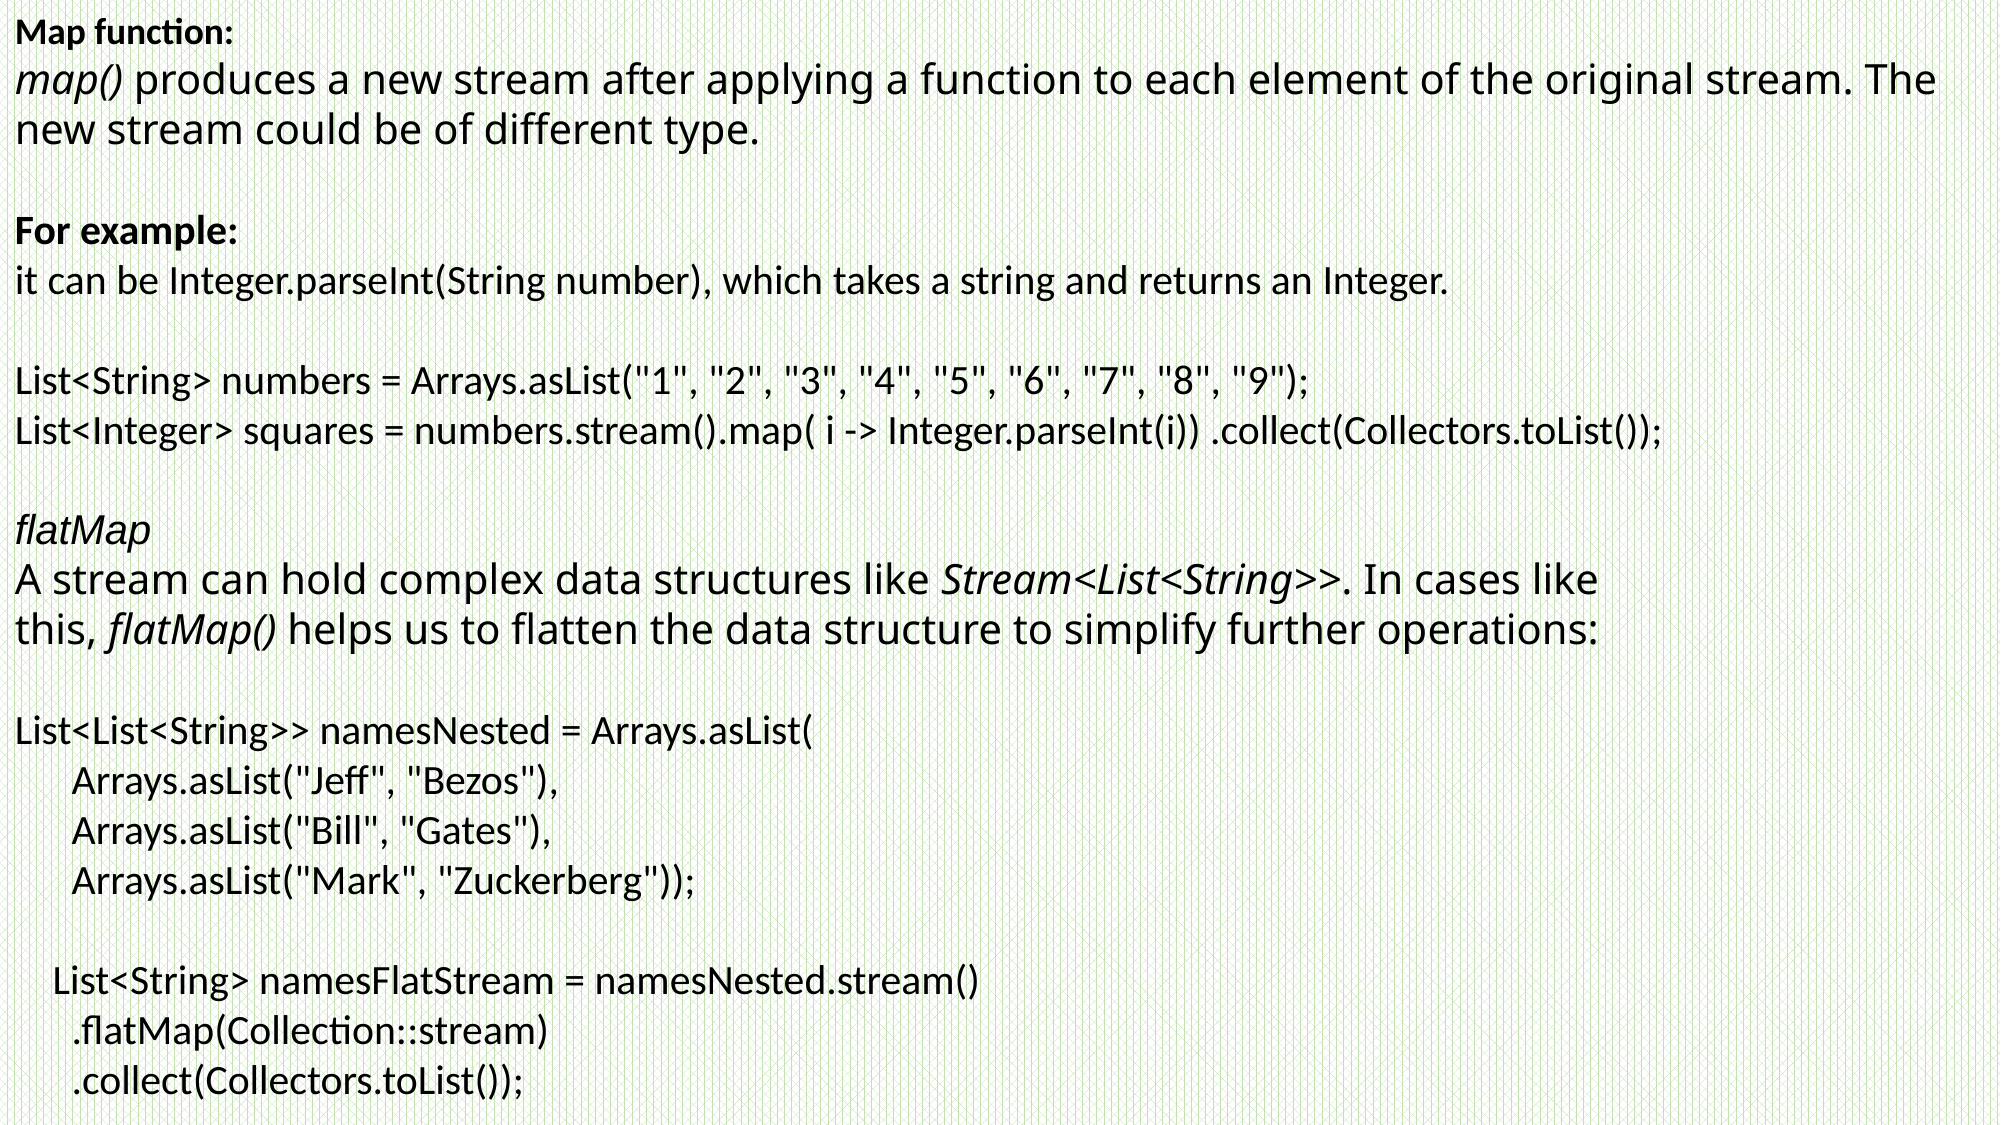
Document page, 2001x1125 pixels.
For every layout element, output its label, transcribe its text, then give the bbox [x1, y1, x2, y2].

text_box Map function: map() produces a new stream after applying a function to each element of the original stream. The new stream could be of different type. For example: it can be Integer.parseInt(String number), which takes a string and returns an Integer. List<String> numbers = Arrays.asList("1", "2", "3", "4", "5", "6", "7", "8", "9"); List<Integer> squares = numbers.stream().map( i -> Integer.parseInt(i)) .collect(Collectors.toList()); flatMap A stream can hold complex data structures like Stream<List<String>>. In cases like this, flatMap() helps us to flatten the data structure to simplify further operations: List<List<String>> namesNested = Arrays.asList( Arrays.asList("Jeff", "Bezos"), Arrays.asList("Bill", "Gates"), Arrays.asList("Mark", "Zuckerberg")); List<String> namesFlatStream = namesNested.stream() .flatMap(Collection::stream) .collect(Collectors.toList()); [0, 0, 2000, 1125]
